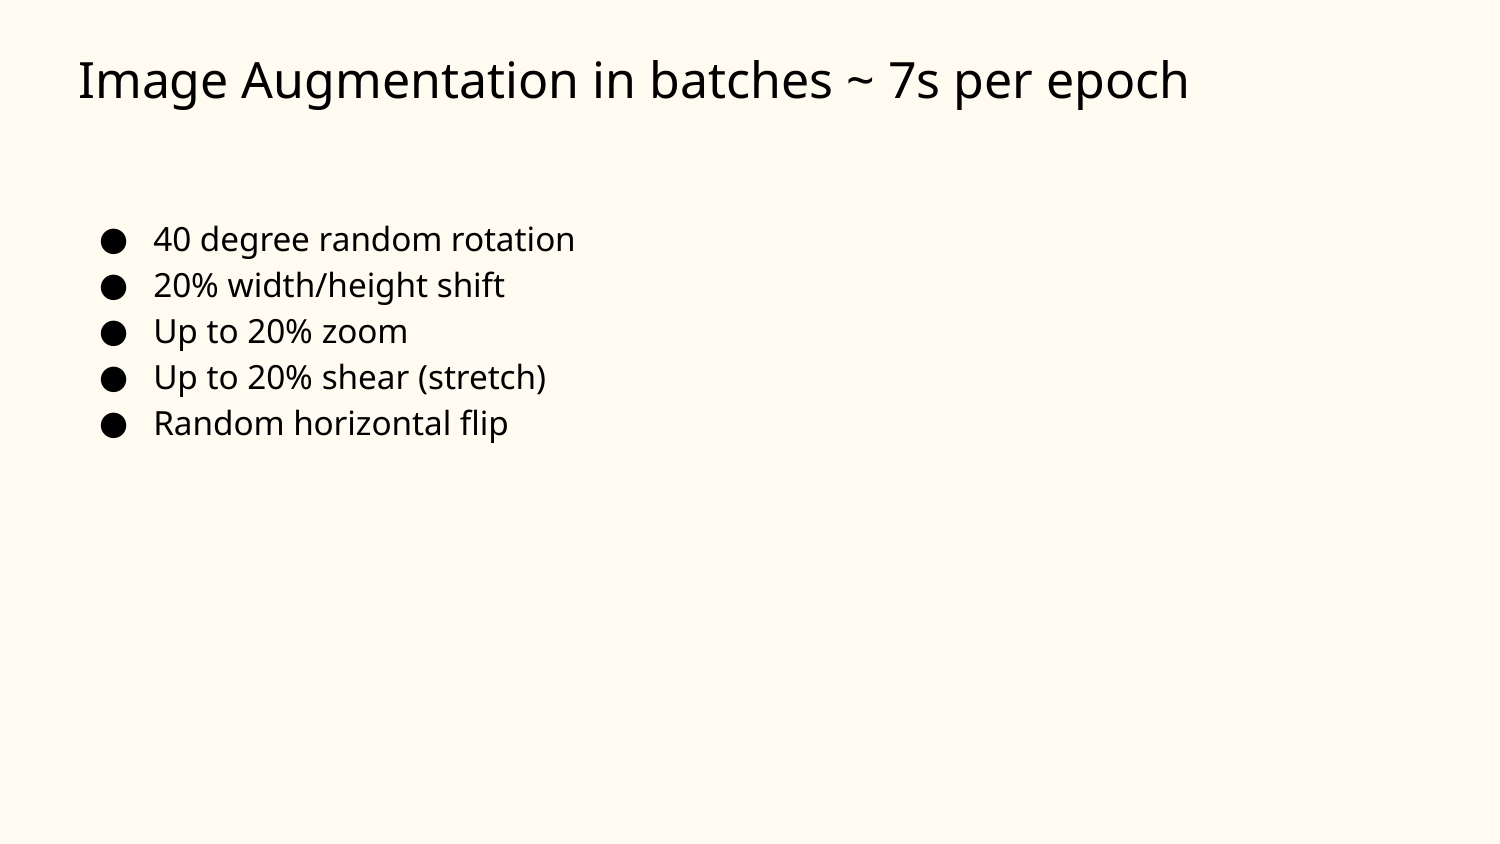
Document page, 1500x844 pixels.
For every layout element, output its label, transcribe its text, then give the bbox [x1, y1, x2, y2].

list 40 degree random rotation 20% width/height shift Up to 20% zoom Up to 20% shear (stretch) Random horizontal flip [63, 123, 1455, 832]
title Image Augmentation in batches ~ 7s per epoch [63, 0, 1437, 123]
